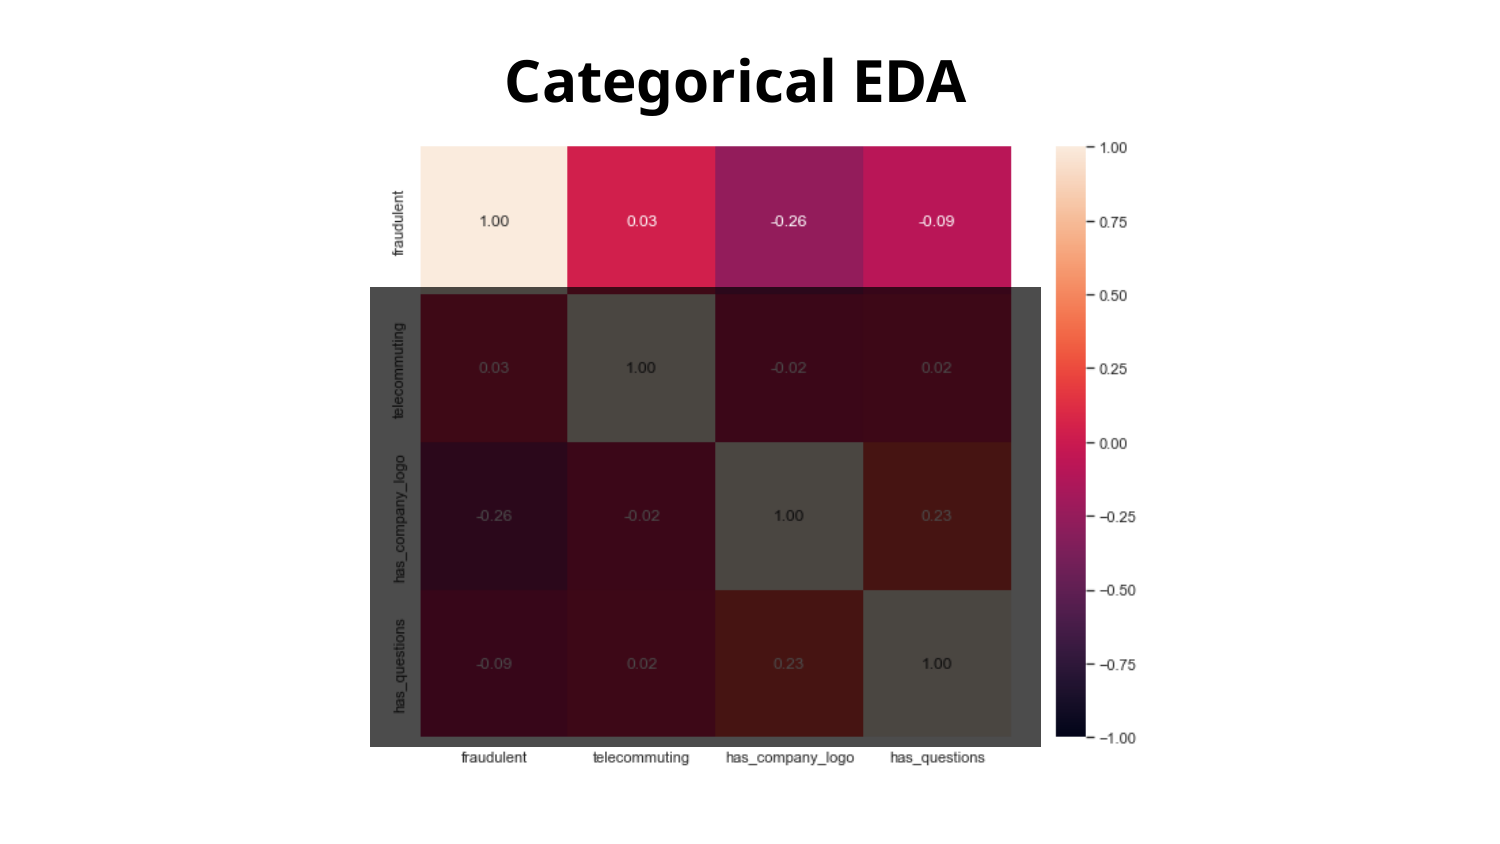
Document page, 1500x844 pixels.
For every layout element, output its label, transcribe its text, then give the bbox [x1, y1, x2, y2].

picture [319, 126, 1181, 779]
title Categorical EDA [68, 48, 1419, 110]
